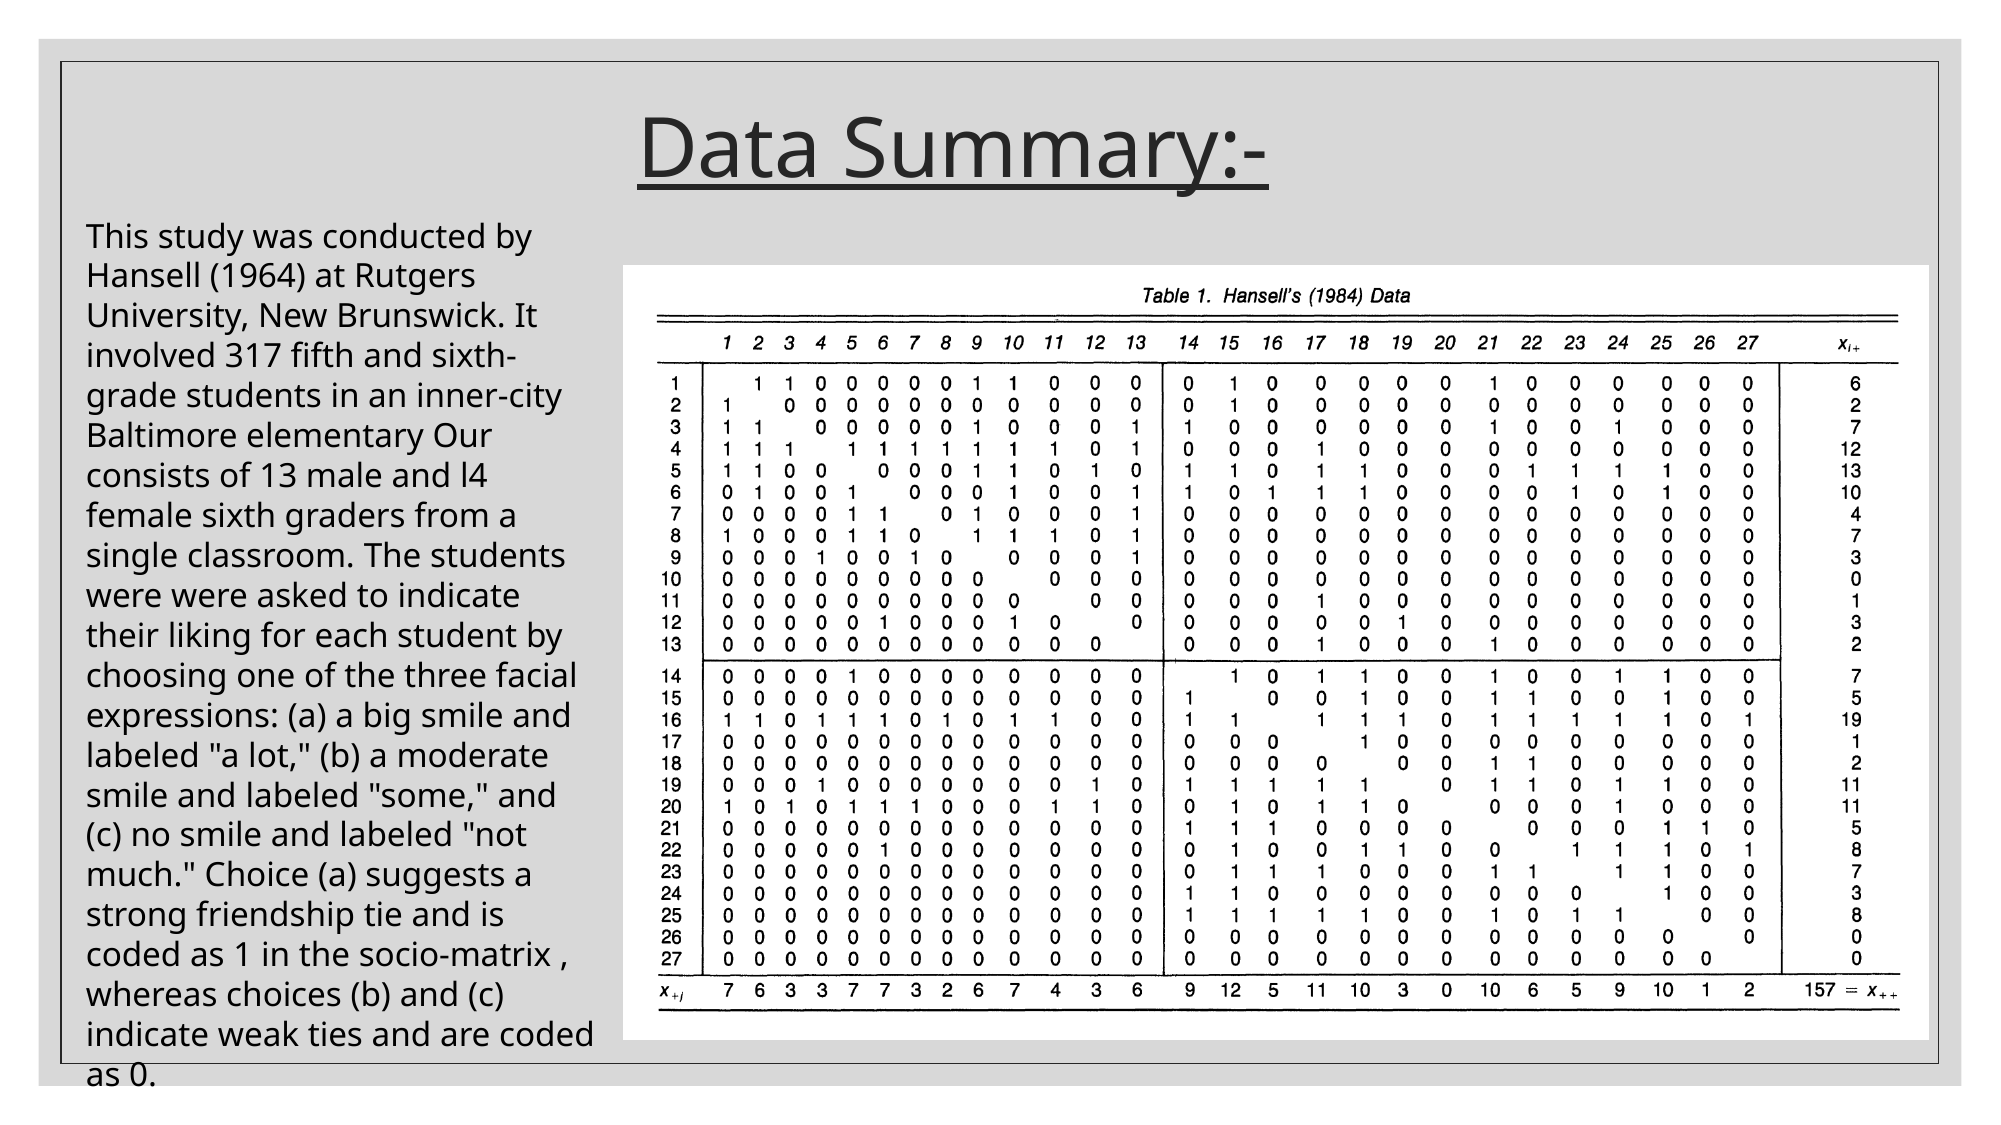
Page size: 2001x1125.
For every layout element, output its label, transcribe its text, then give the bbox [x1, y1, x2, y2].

title Data Summary:- [178, 78, 1728, 223]
text_box This study was conducted by Hansell (1964) at Rutgers University, New Brunswick. It involved 317 fifth and sixth-grade students in an inner-city Baltimore elementary Our consists of 13 male and l4 female sixth graders from a single classroom. The students were were asked to indicate their liking for each student by choosing one of the three facial expressions: (a) a big smile and labeled "a lot," (b) a moderate smile and labeled "some," and (c) no smile and labeled "not much." Choice (a) suggests a strong friendship tie and is coded as 1 in the socio-matrix , whereas choices (b) and (c) indicate weak ties and are coded as 0. [71, 207, 615, 1101]
picture [623, 265, 1929, 1040]
